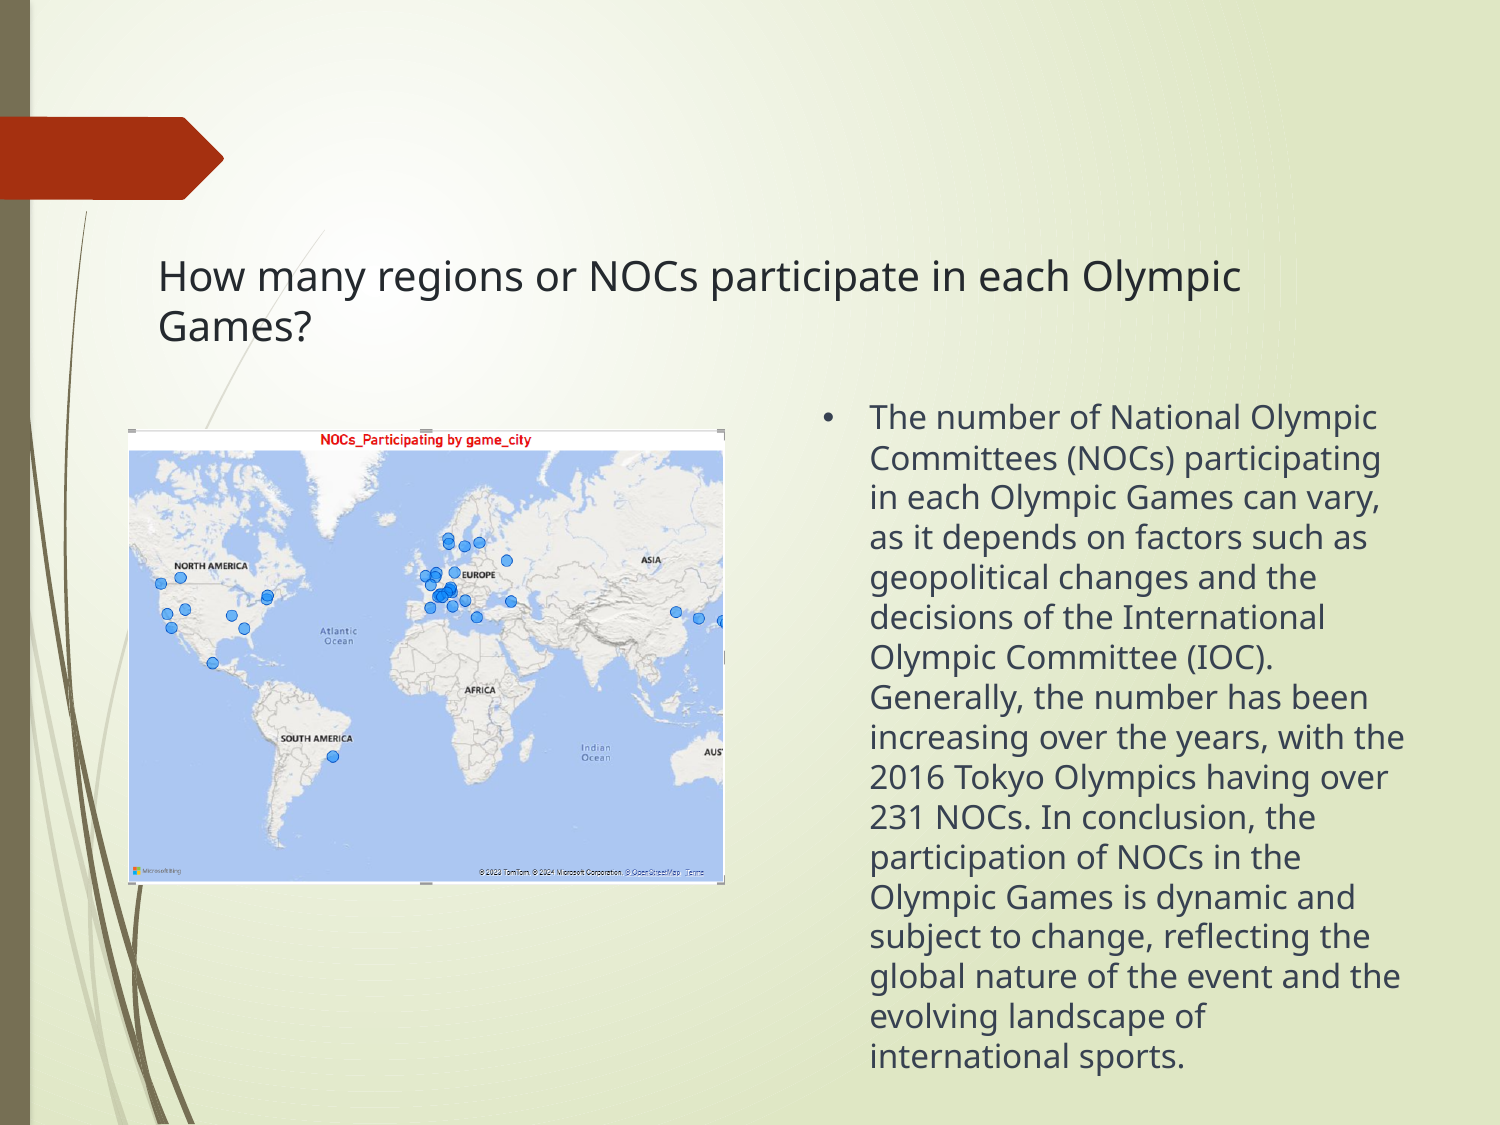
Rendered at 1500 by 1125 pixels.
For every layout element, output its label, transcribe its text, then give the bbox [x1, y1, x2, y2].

text_box How many regions or NOCs participate in each Olympic Games? [142, 242, 1339, 402]
text_box The number of National Olympic Committees (NOCs) participating in each Olympic Games can vary, as it depends on factors such as geopolitical changes and the decisions of the International Olympic Committee (IOC). Generally, the number has been increasing over the years, with the 2016 Tokyo Olympics having over 231 NOCs. In conclusion, the participation of NOCs in the Olympic Games is dynamic and subject to change, reflecting the global nature of the event and the evolving landscape of international sports. [807, 389, 1422, 1083]
picture [128, 429, 725, 885]
